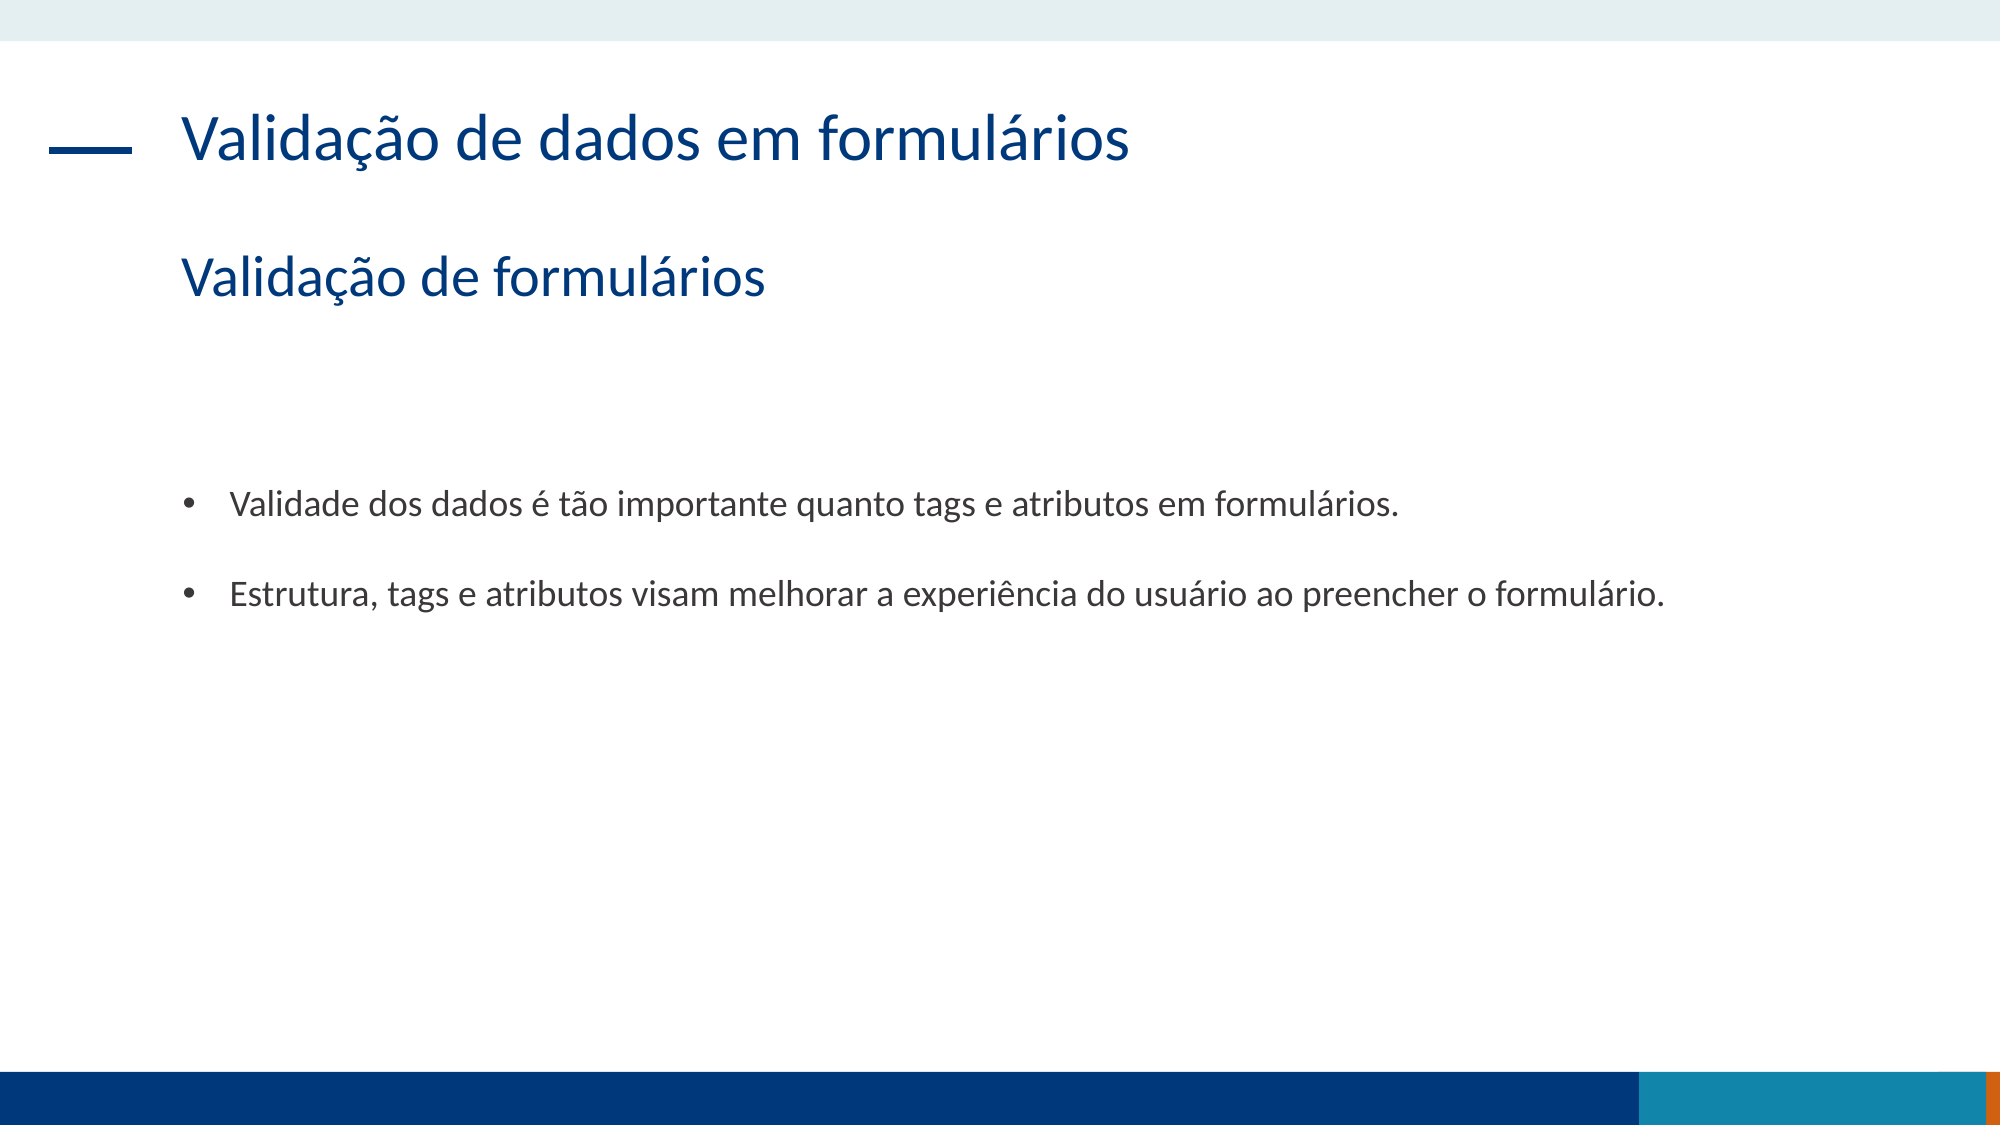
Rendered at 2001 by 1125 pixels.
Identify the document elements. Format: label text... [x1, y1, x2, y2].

text_box Validade dos dados é tão importante quanto tags e atributos em formulários. Estrutura, tags e atributos visam melhorar a experiência do usuário ao preencher o formulário. [167, 472, 1833, 622]
list Validação de formulários [167, 238, 1833, 380]
list Validação de dados em formulários [167, 95, 1833, 237]
